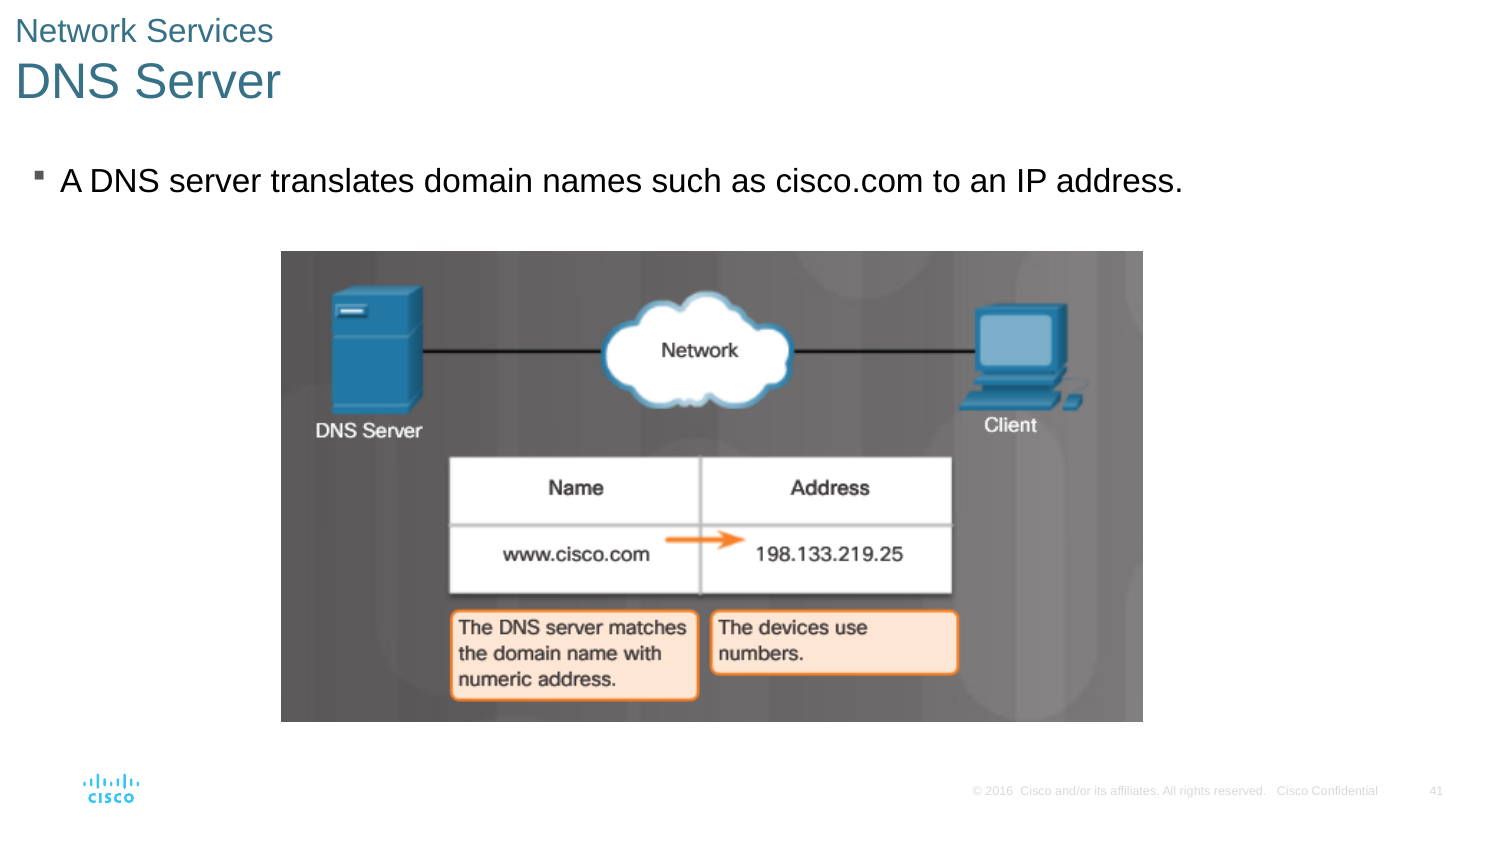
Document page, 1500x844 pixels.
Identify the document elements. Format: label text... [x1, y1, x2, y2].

title Network Services DNS Server [0, 6, 1500, 131]
picture [281, 251, 1143, 722]
list A DNS server translates domain names such as cisco.com to an IP address. [17, 151, 1279, 238]
